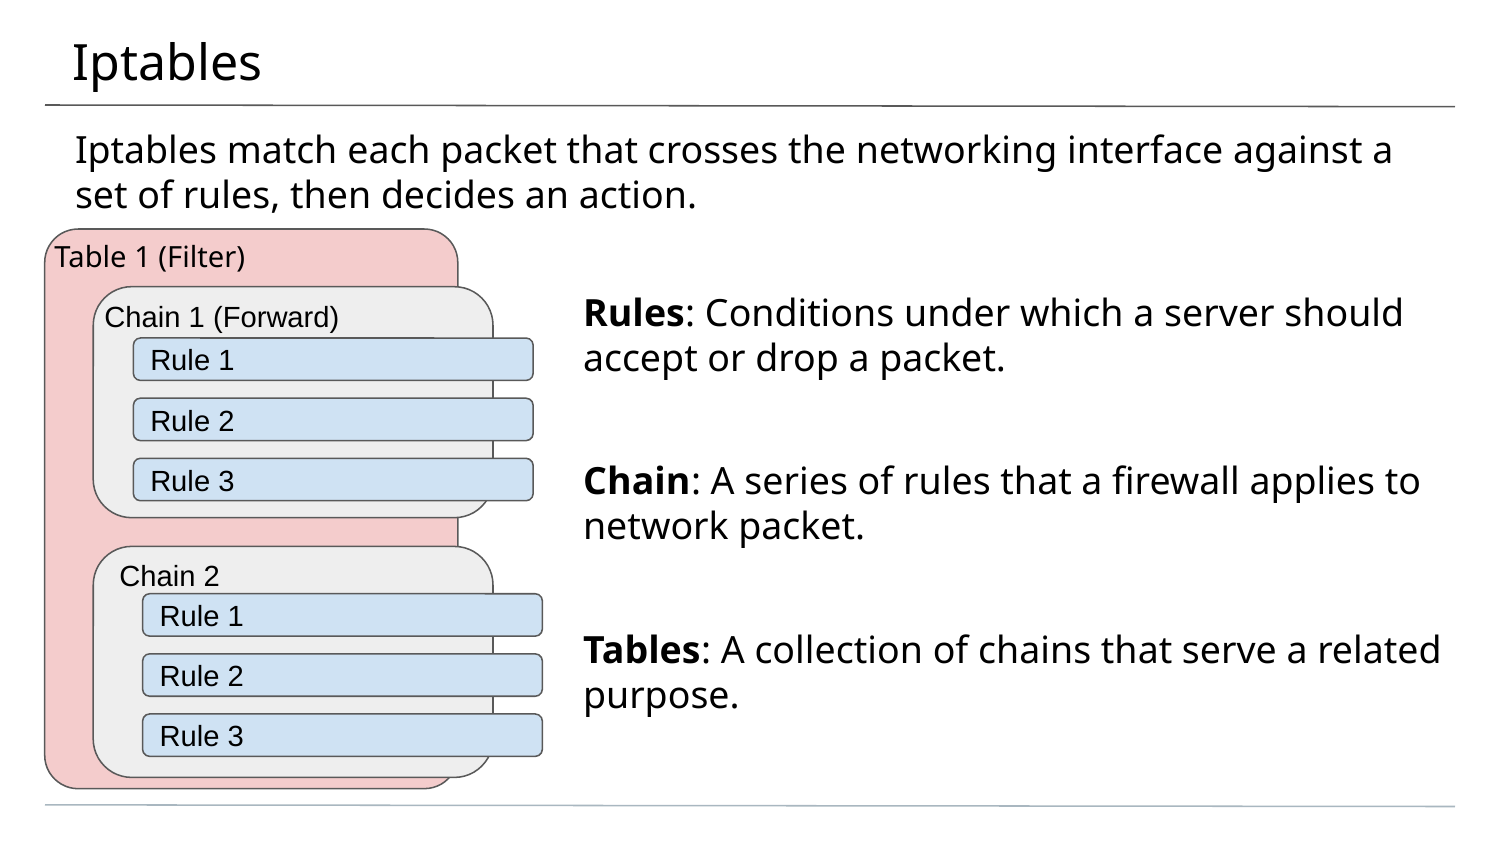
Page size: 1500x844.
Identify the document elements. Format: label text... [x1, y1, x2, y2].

text_box Rule 3 [142, 713, 543, 757]
text_box Rule 2 [133, 398, 534, 441]
title Iptables [0, 0, 1500, 88]
text_box Chain 2 [93, 546, 493, 778]
list Rules: Conditions under which a server should accept or drop a packet. Chain: A series of rules that a firewall applies to network packet. Tables: A collection of chains that serve a related purpose. [568, 229, 1500, 805]
text_box Chain 1 (Forward) [93, 286, 493, 518]
text_box Rule 3 [133, 458, 534, 501]
subtitle Iptables match each packet that crosses the networking interface against a set of rules, then decides an action. [0, 110, 1500, 171]
text_box Table 1 (Filter) [44, 229, 458, 789]
text_box Rule 2 [142, 653, 543, 697]
text_box Rule 1 [142, 593, 543, 637]
text_box Rule 1 [133, 337, 534, 381]
